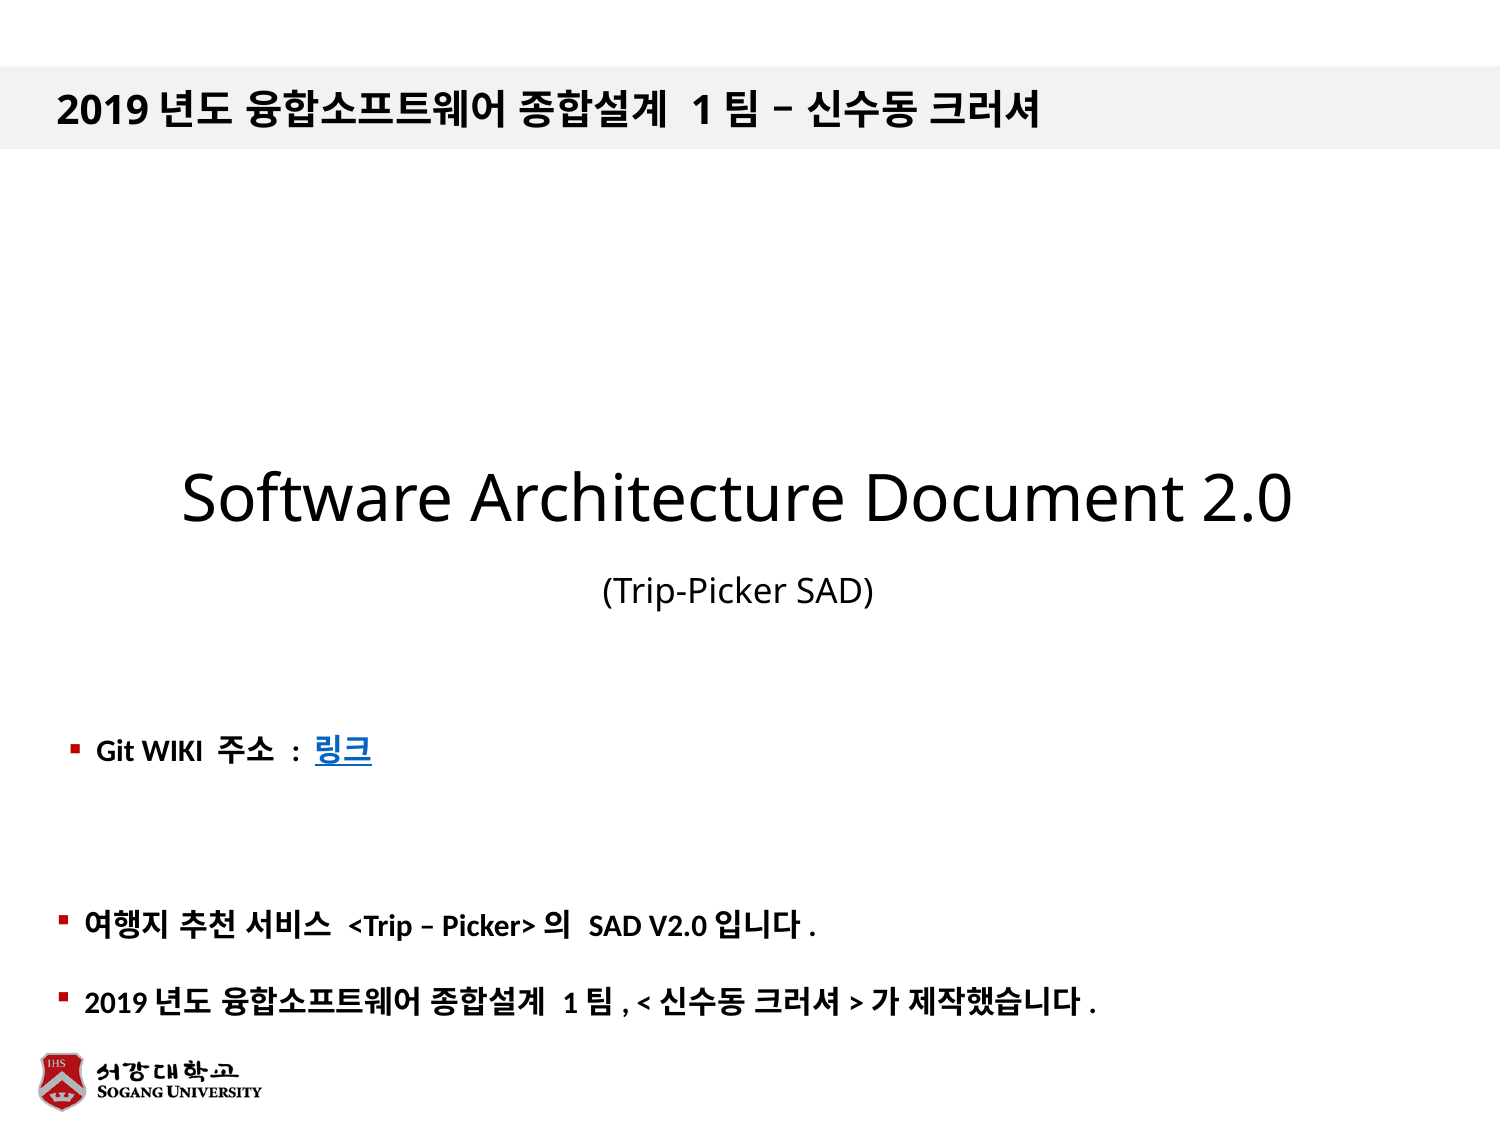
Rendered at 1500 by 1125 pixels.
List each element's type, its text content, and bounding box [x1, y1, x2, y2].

title 2019년도 융합소프트웨어 종합설계 1팀 – 신수동 크러셔 [41, 69, 1459, 154]
list 여행지 추천 서비스 <Trip – Picker>의 SAD V2.0입니다. 2019년도 융합소프트웨어 종합설계 1팀, <신수동 크러셔>가 제작했습니다. [41, 879, 1436, 1034]
text_box Git WIKI 주소 : 링크 [53, 699, 1447, 855]
text_box Software Architecture Document 2.0 (Trip-Picker SAD) [29, 457, 1447, 623]
picture [0, 1031, 294, 1125]
